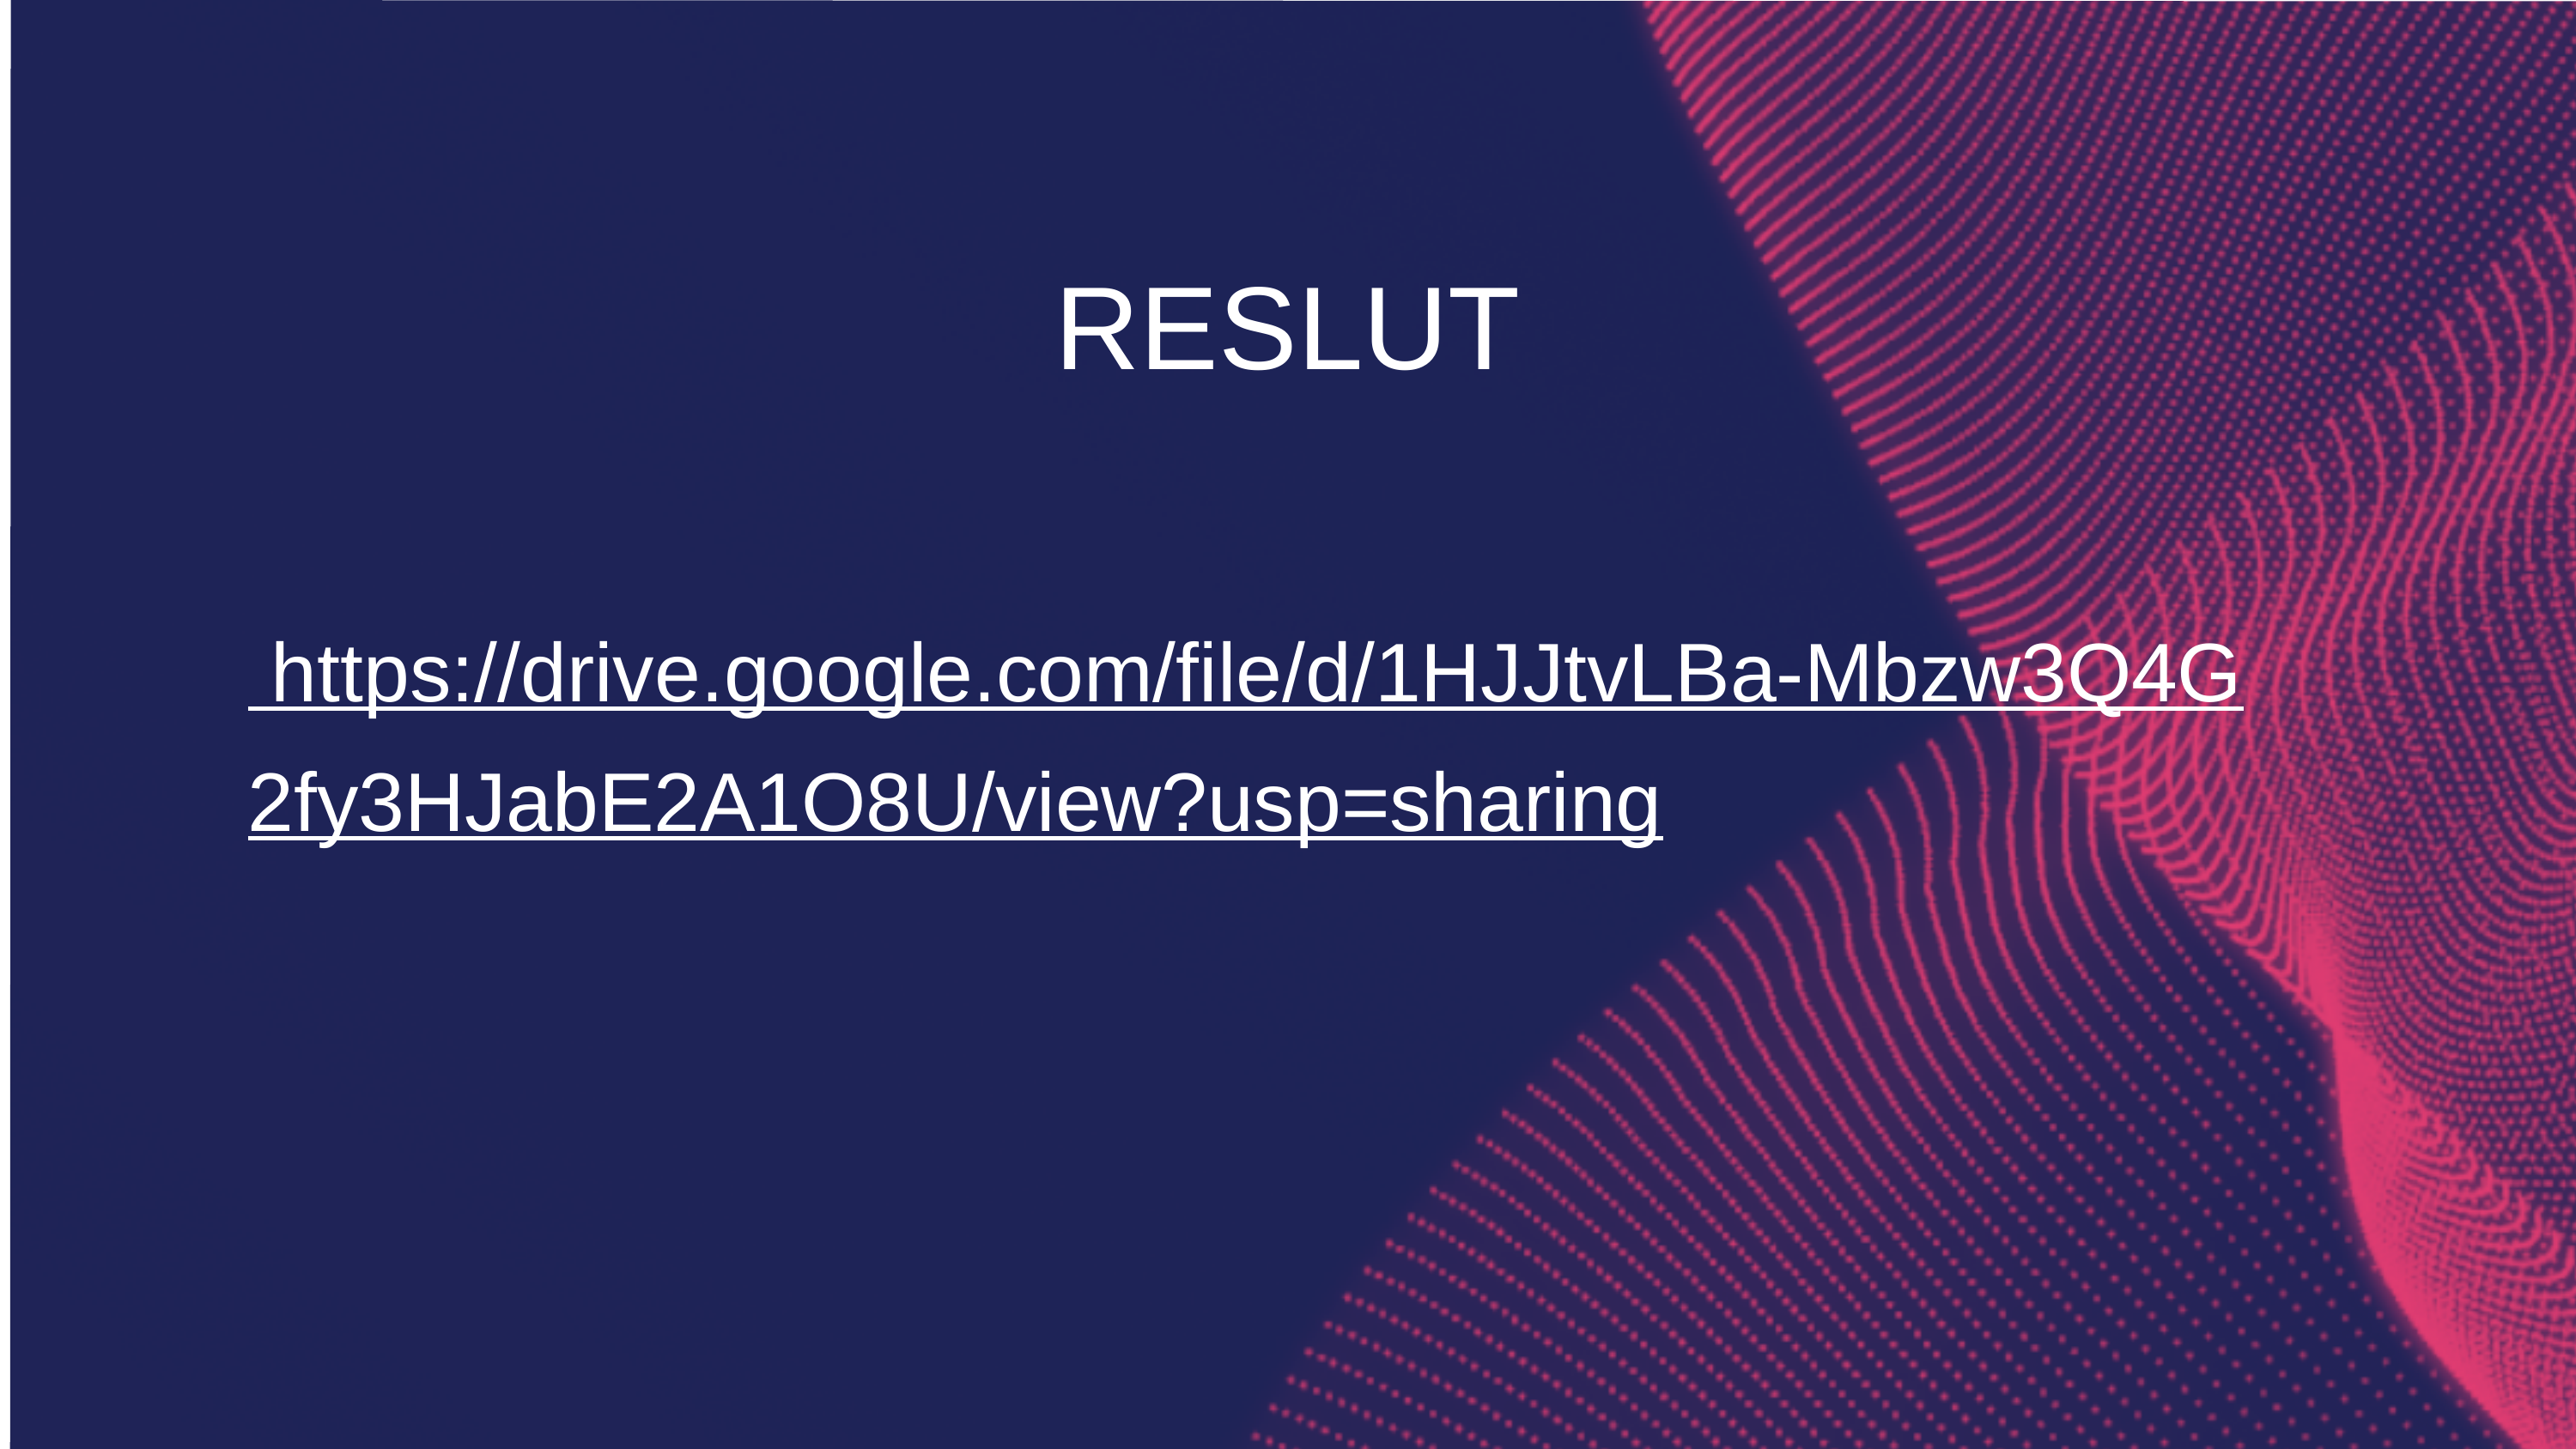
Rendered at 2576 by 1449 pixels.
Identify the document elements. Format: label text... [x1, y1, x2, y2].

text_box https://drive.google.com/file/d/1HJJtvLBa-Mbzw3Q4G2fy3HJabE2A1O8U/view?usp=sharing [247, 572, 2270, 718]
text_box [9, 0, 2576, 1449]
text_box RESLUT [482, 223, 2094, 393]
